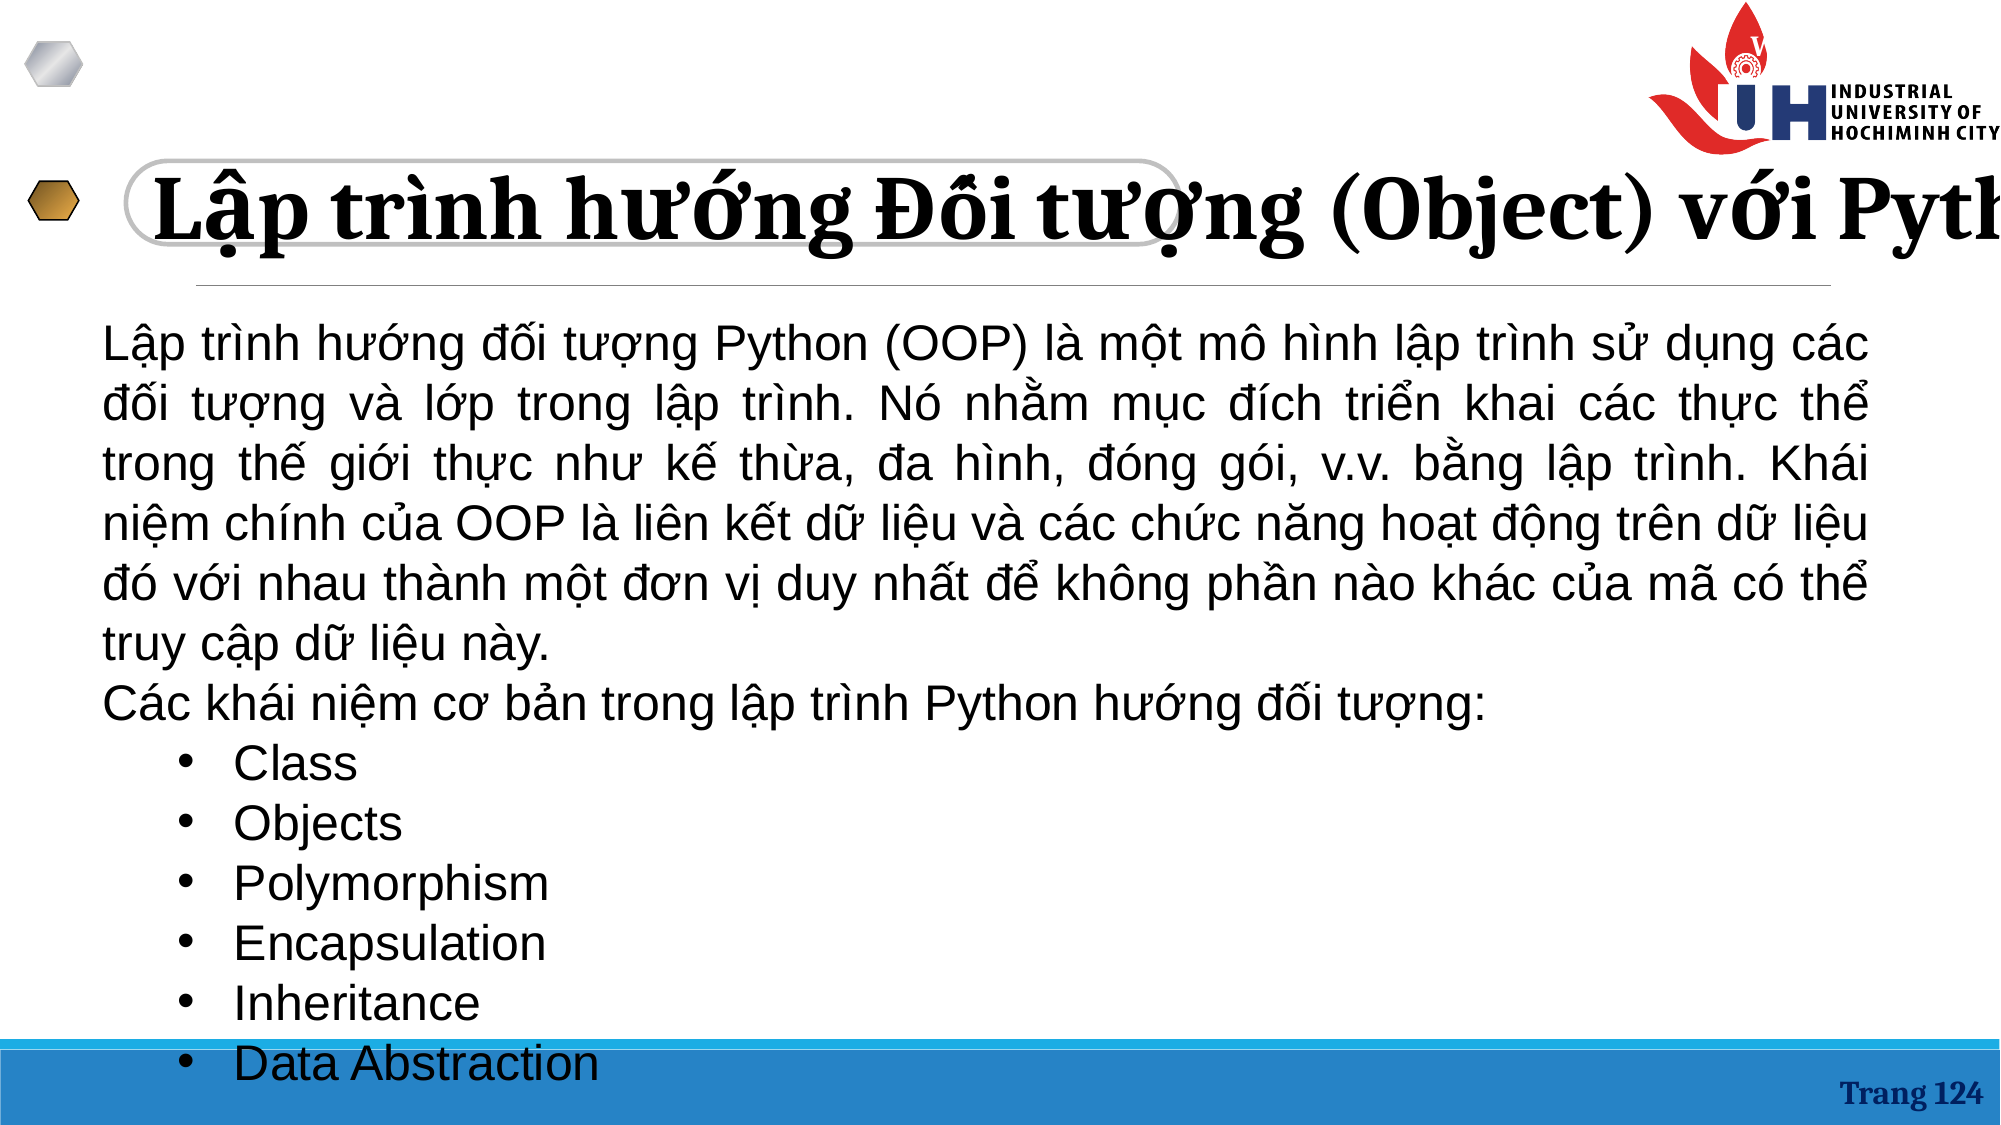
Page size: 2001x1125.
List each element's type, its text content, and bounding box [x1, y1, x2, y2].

picture [1648, 1, 2000, 155]
slide_number Trang 124 [1533, 1060, 2000, 1121]
text_box Lập trình hướng đối tượng Python (OOP) là một mô hình lập trình sử dụng các đối tượng và lớp trong lập trình. Nó nhằm mục đích triển khai các thực thể trong thế giới thực như kế thừa, đa hình, đóng gói, v.v. bằng lập trình. Khái niệm chính của OOP là liên kết dữ liệu và các chức năng hoạt động trên dữ liệu đó với nhau thành một đơn vị duy nhất để không phần nào khác của mã có thể truy cập dữ liệu này. Các khái niệm cơ bản trong lập trình Python hướng đối tượng: Class Objects Polymorphism Encapsulation Inheritance Data Abstraction [87, 302, 1886, 1098]
text_box [74, 122, 1950, 984]
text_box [24, 41, 1181, 245]
